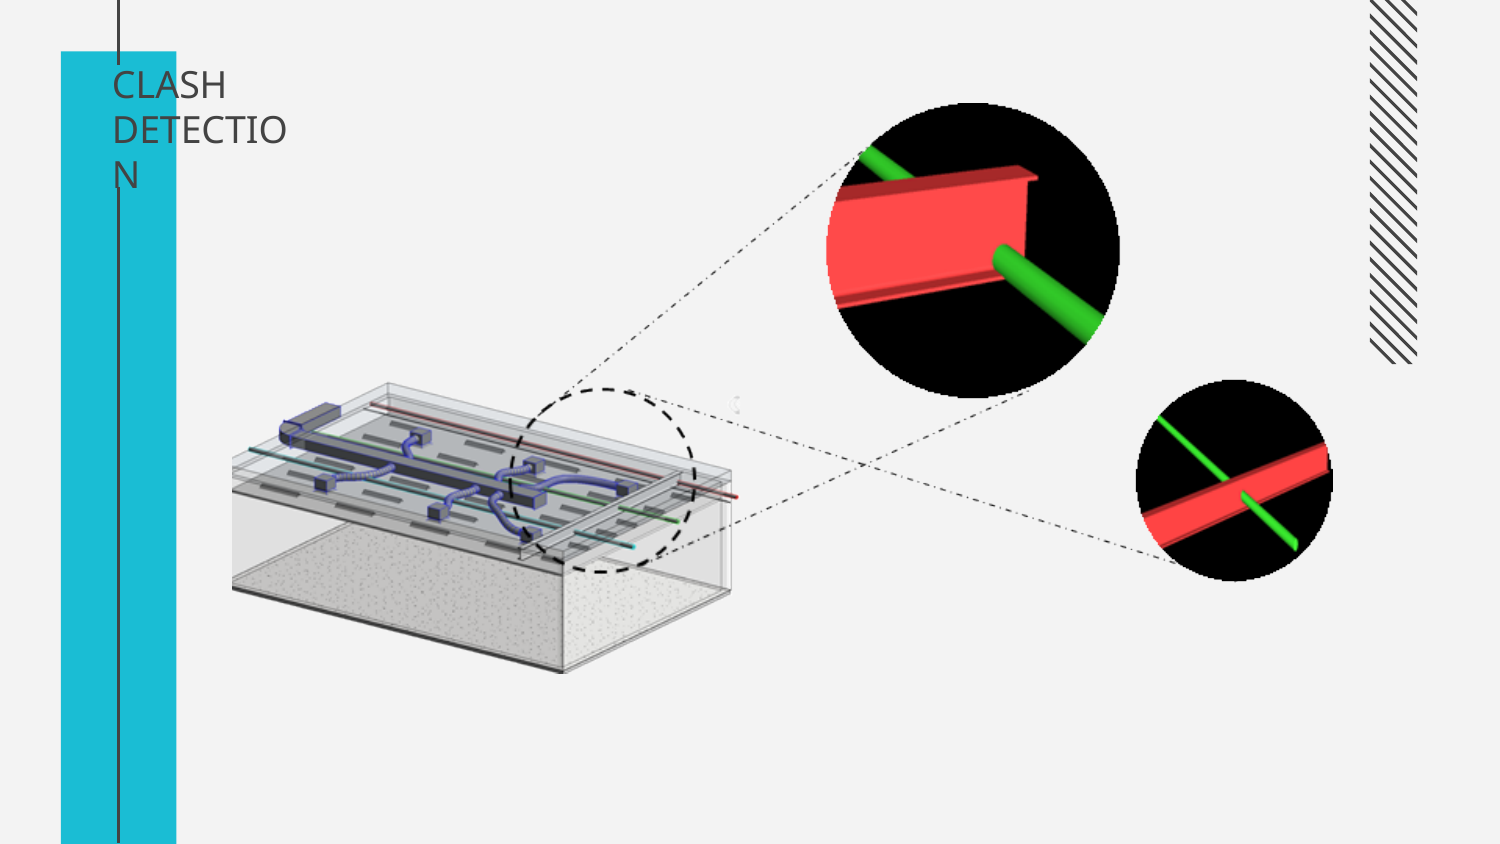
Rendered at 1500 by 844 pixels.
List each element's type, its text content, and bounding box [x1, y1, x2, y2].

title CLASH DETECTION [96, 67, 307, 190]
picture [231, 103, 1333, 675]
